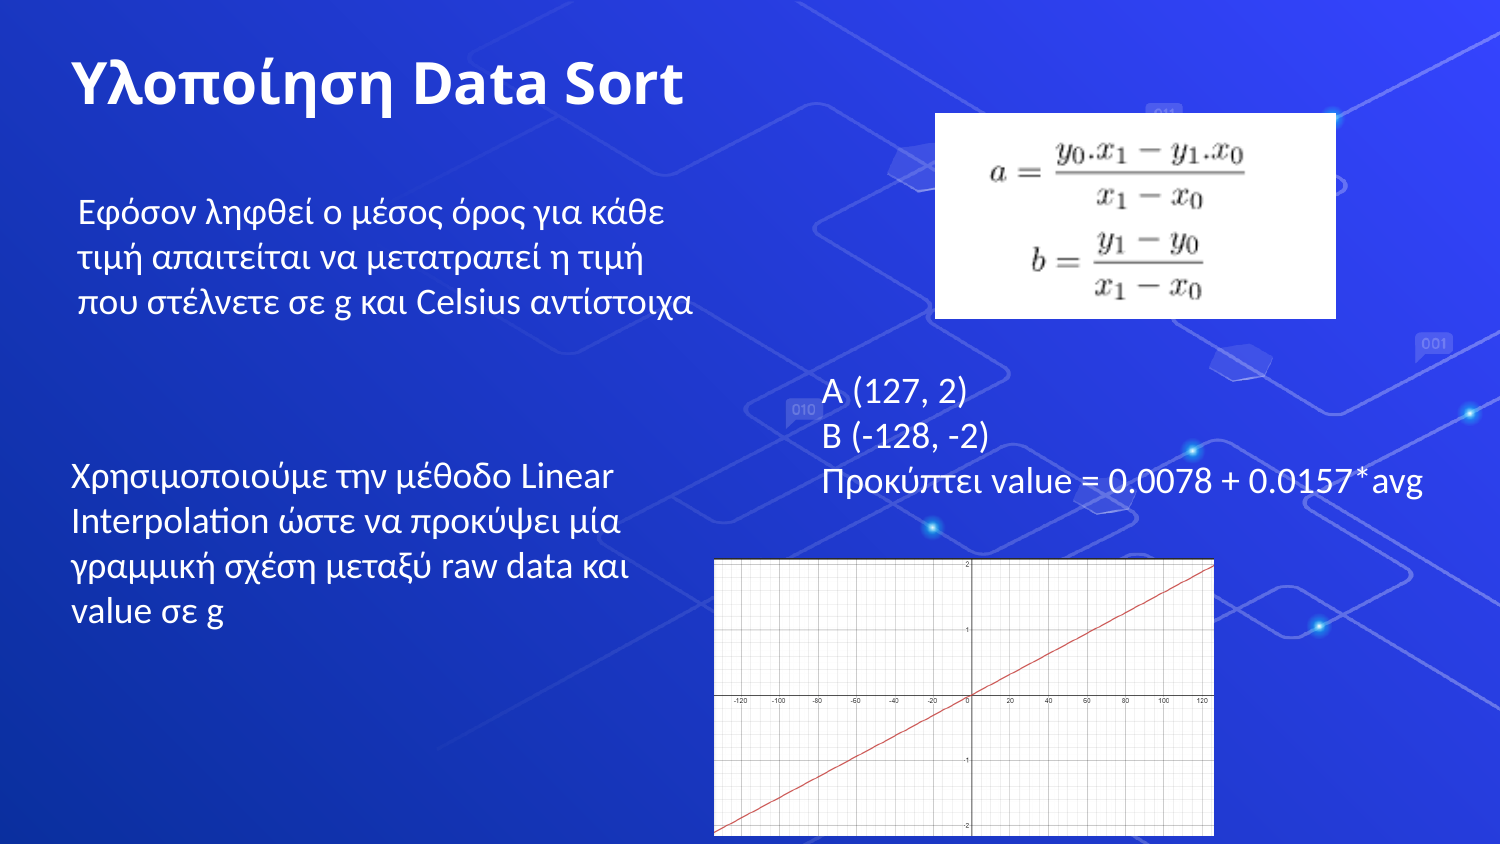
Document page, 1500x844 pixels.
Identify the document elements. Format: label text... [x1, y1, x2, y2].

text_box Εφόσον ληφθεί ο μέσος όρος για κάθε τιμή απαιτείται να μετατραπεί η τιμή που στέλνετε σε g και Celsius αντίστοιχα [63, 180, 722, 396]
text_box Υλοποίηση Data Sort [56, 39, 997, 121]
picture [0, 0, 1500, 844]
text_box Χρησιμοποιούμε την μέθοδο Linear Interpolation ώστε να προκύψει μία γραμμική σχέση μεταξύ raw data και value σε g [56, 443, 715, 660]
text_box A (127, 2) B (-128, -2) Προκύπτει value = 0.0078 + 0.0157*avg [806, 359, 1465, 575]
